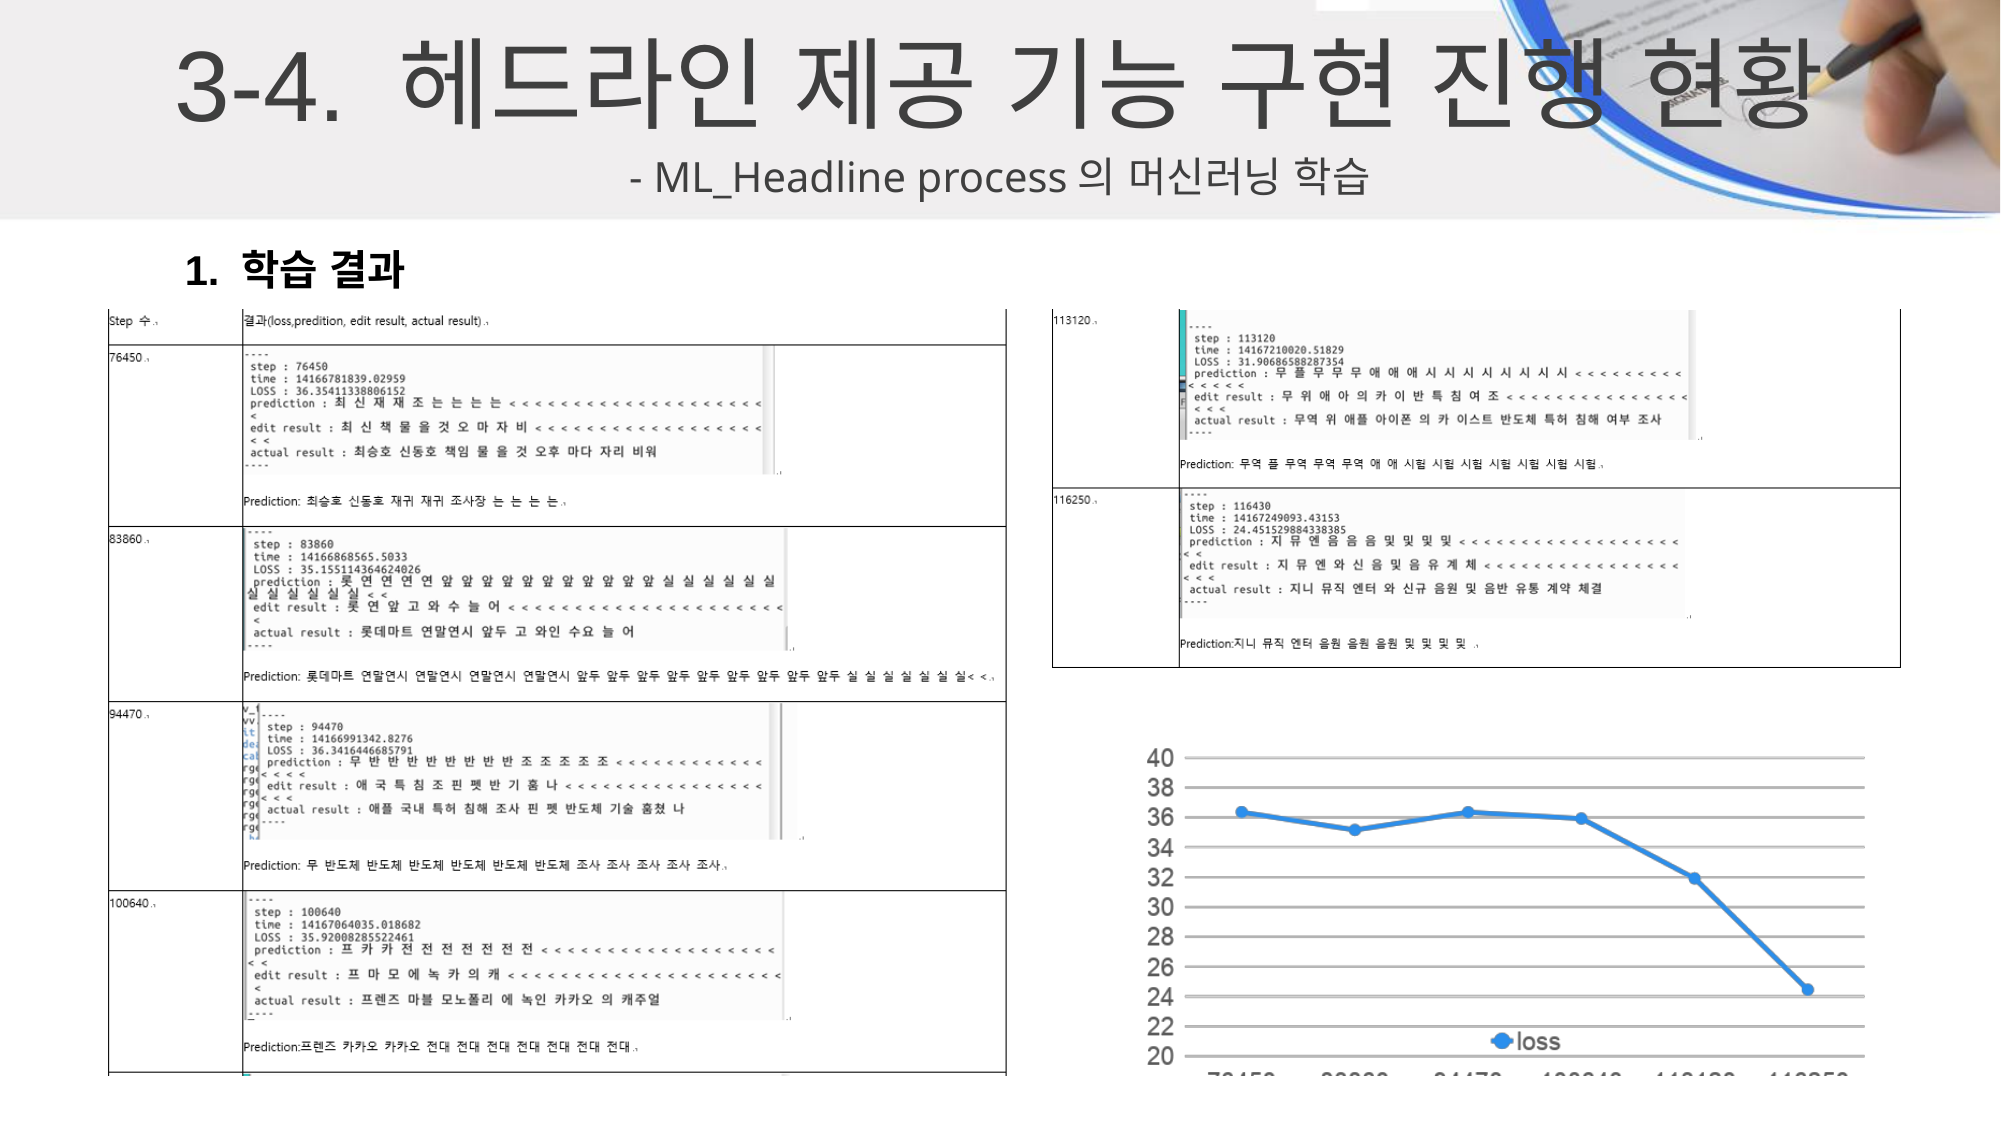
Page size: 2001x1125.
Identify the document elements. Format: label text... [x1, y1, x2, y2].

text_box 1. 학습 결과 [0, 237, 708, 301]
picture [0, 0, 2001, 1125]
list 3-4. 헤드라인 제공 기능 구현 진행 현황 [0, 18, 2000, 144]
list - ML_Headline process의 머신러닝 학습 [0, 144, 2000, 208]
